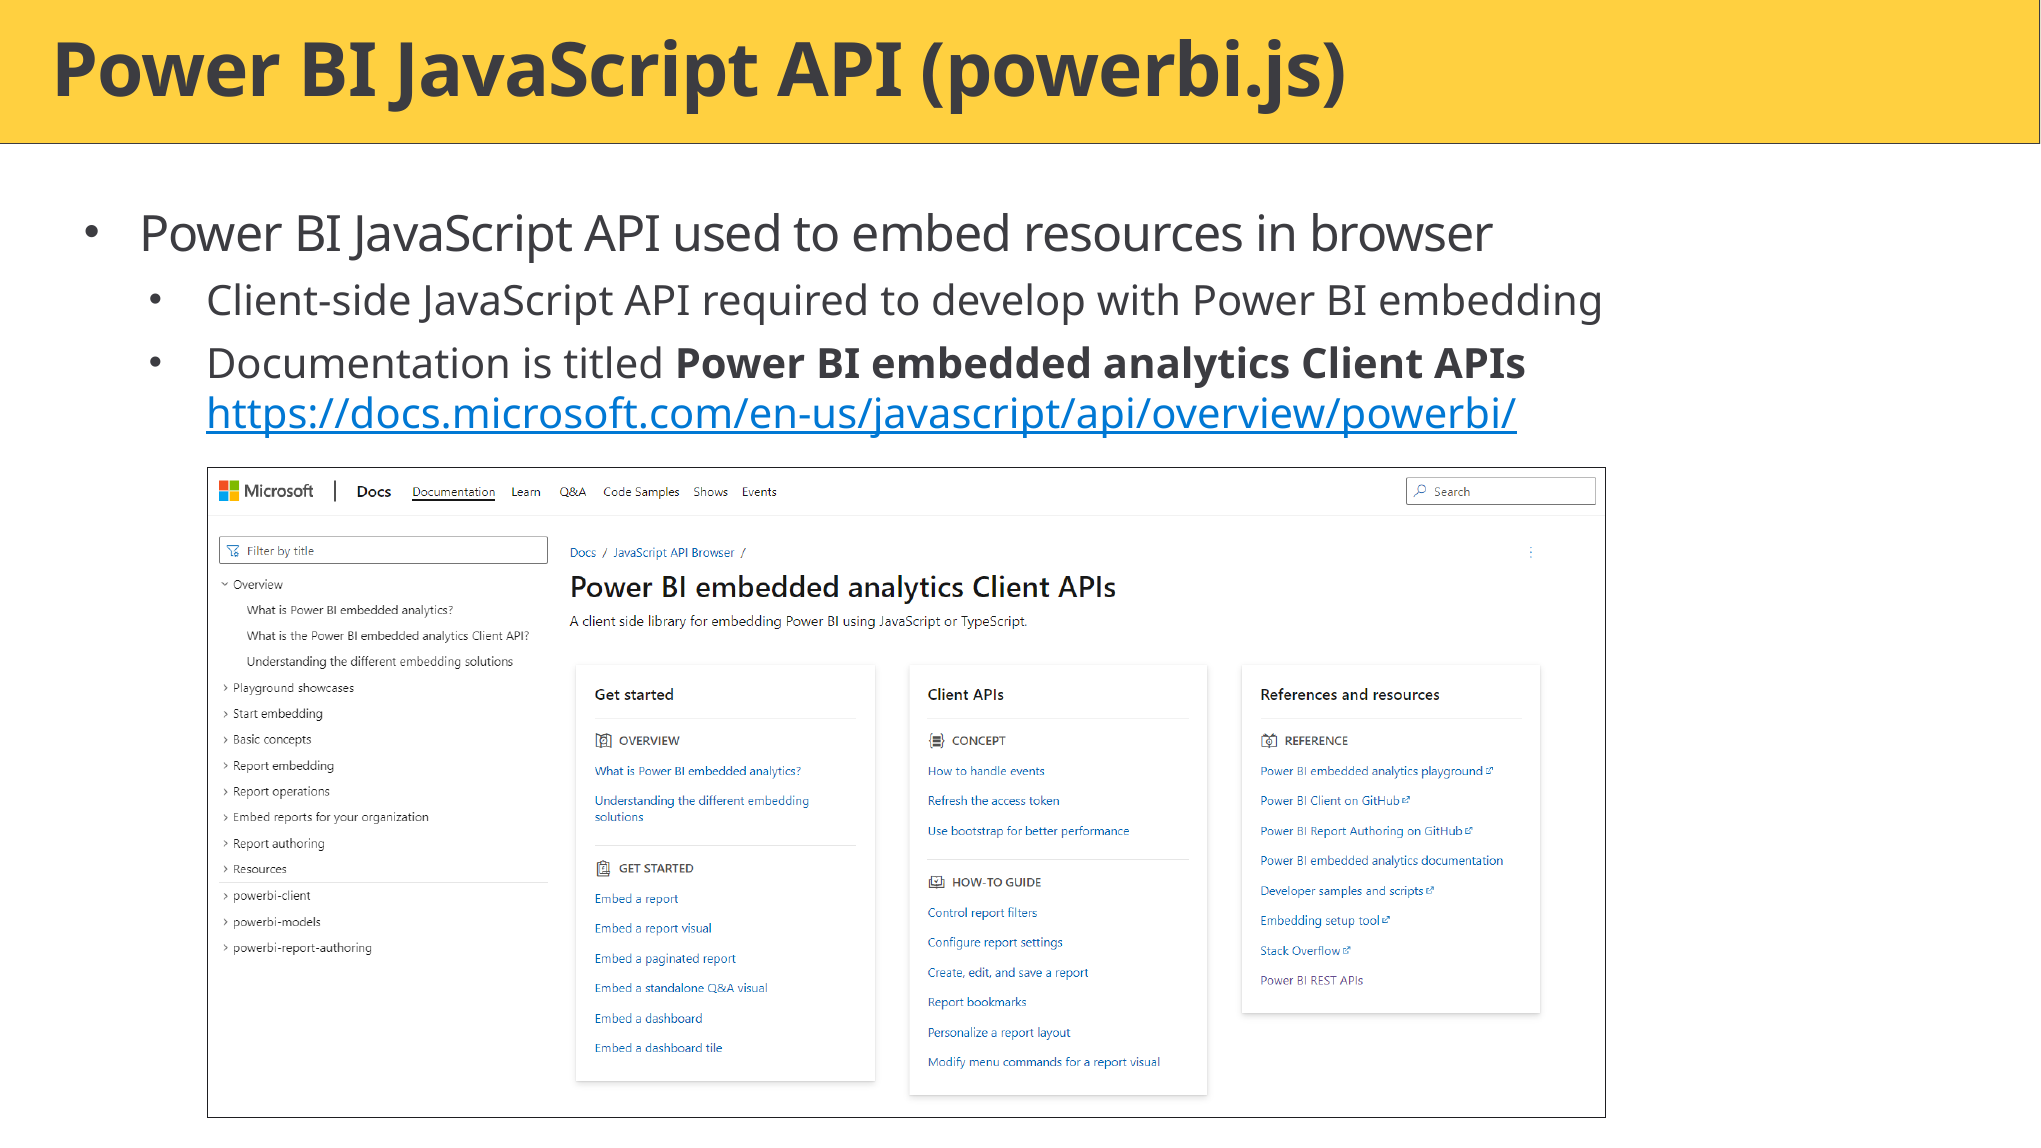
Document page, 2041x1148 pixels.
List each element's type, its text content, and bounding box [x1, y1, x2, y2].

list Power BI JavaScript API used to embed resources in browser Client-side JavaScript API required to develop with Power BI embedding Documentation is titled Power BI embedded analytics Client APIs https://docs.microsoft.com/en-us/javascript/api/overview/powerbi/ [83, 201, 1988, 439]
title Power BI JavaScript API (powerbi.js) [51, 31, 1988, 113]
picture [206, 467, 1606, 1118]
